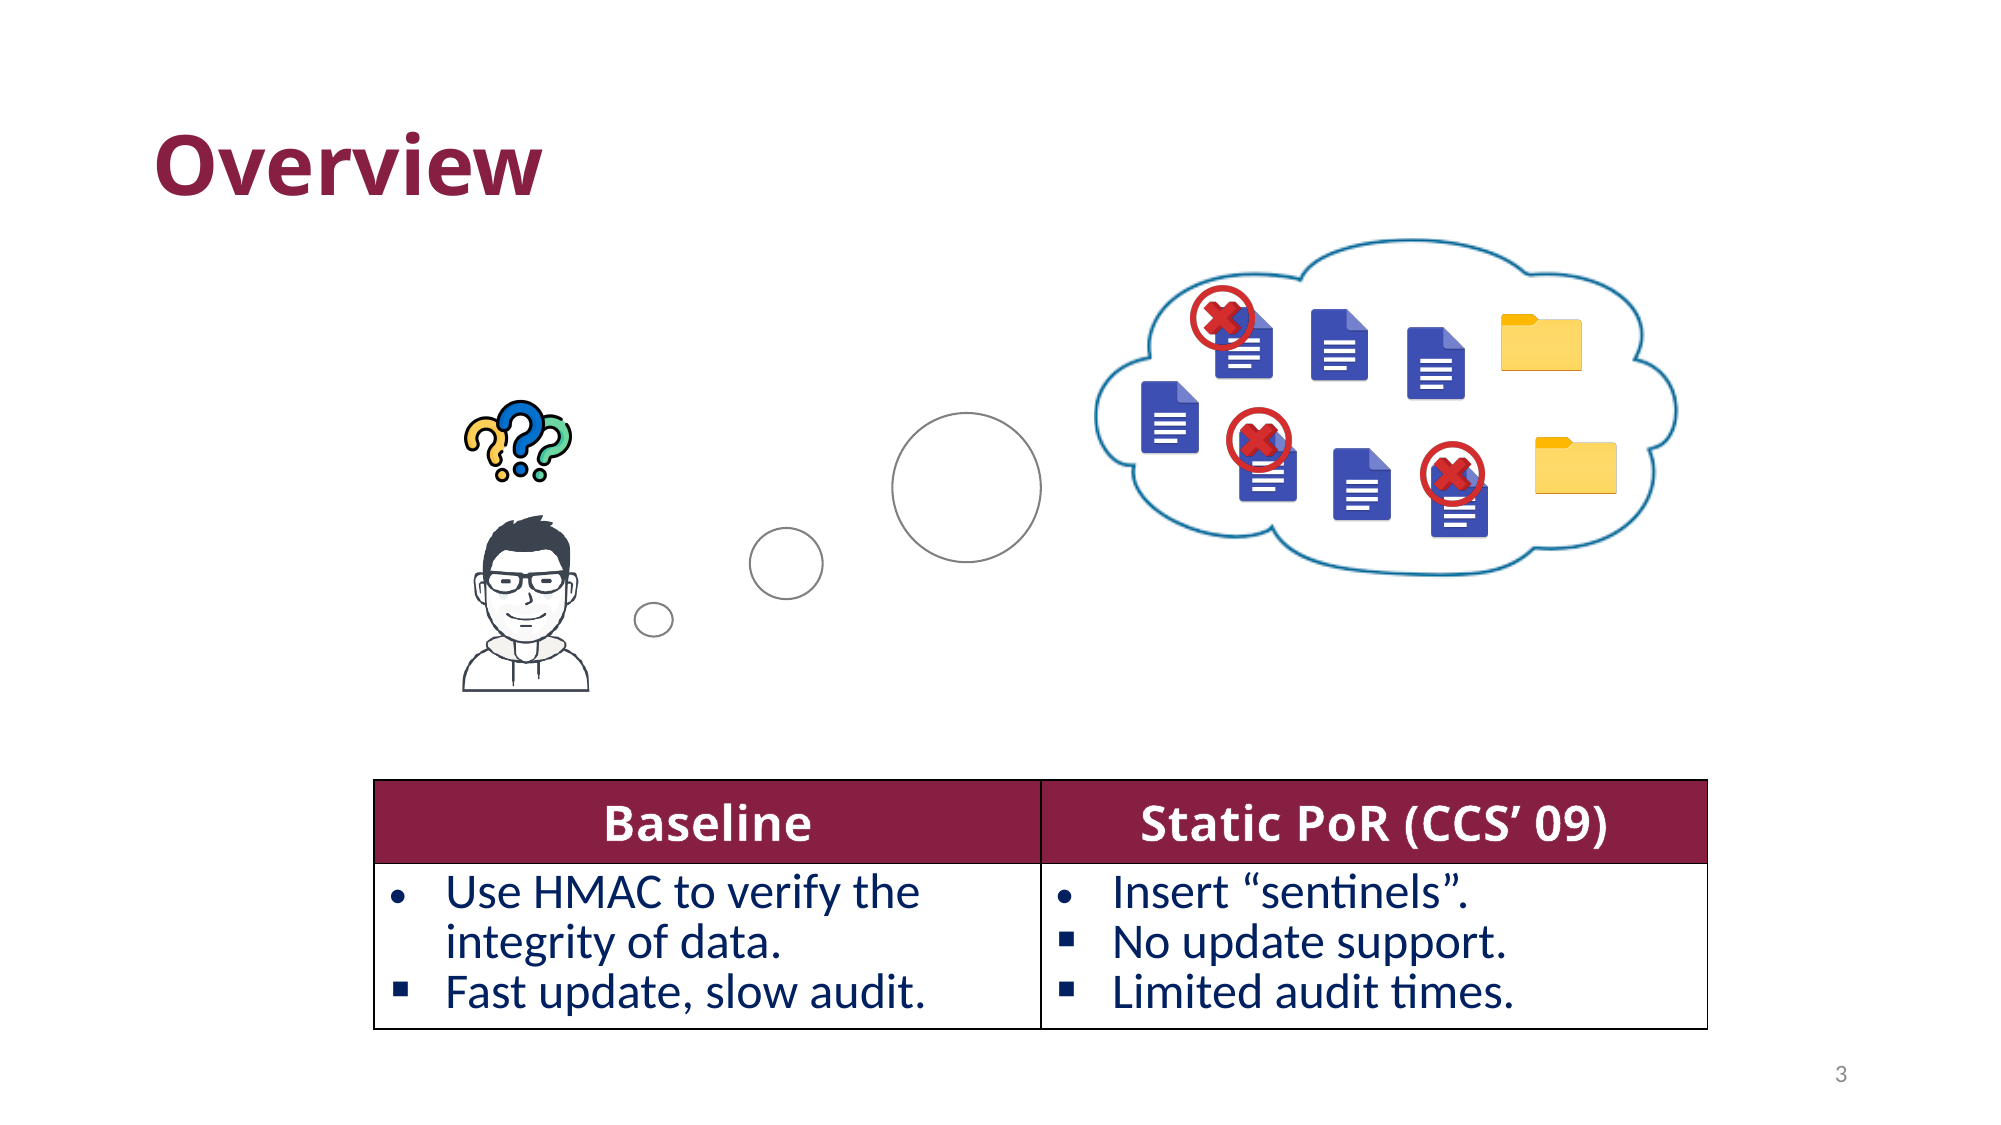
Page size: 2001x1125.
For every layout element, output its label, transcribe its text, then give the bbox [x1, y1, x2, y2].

text_box [633, 601, 674, 638]
title Overview [137, 59, 1863, 278]
table_cell Insert “sentinels”. No update support. Limited audit times. [1042, 864, 1707, 1028]
picture [458, 511, 594, 694]
text_box [891, 411, 1042, 564]
slide_number 2 [1412, 1042, 1863, 1103]
table_cell Use HMAC to verify the integrity of data. Fast update, slow audit. [375, 864, 1040, 1028]
text_box [748, 526, 824, 601]
picture [464, 387, 572, 495]
table_header Static PoR (CCS’ 09) [1042, 781, 1707, 863]
picture [1094, 238, 1683, 579]
table_header Baseline [375, 781, 1040, 863]
